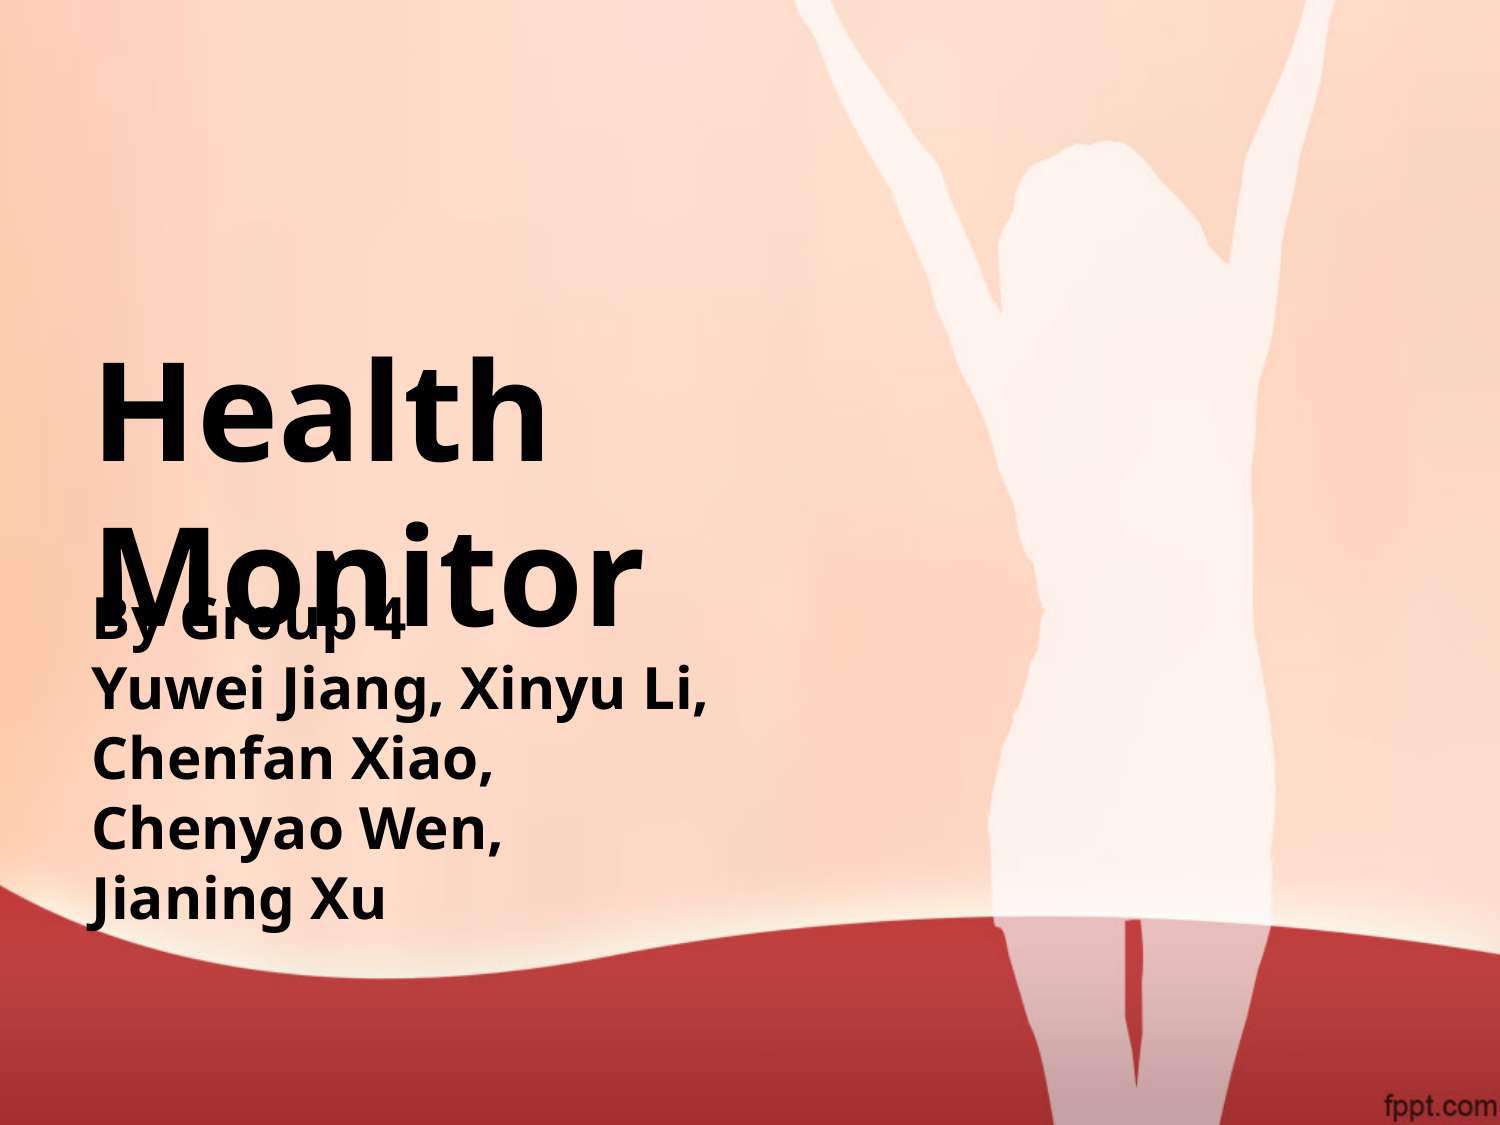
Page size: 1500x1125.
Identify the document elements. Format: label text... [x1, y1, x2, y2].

picture [0, 0, 1500, 1125]
text_box By Group 4 Yuwei Jiang, Xinyu Li, Chenfan Xiao, Chenyao Wen, Jianing Xu [76, 647, 727, 730]
title Health Monitor [76, 444, 1018, 534]
